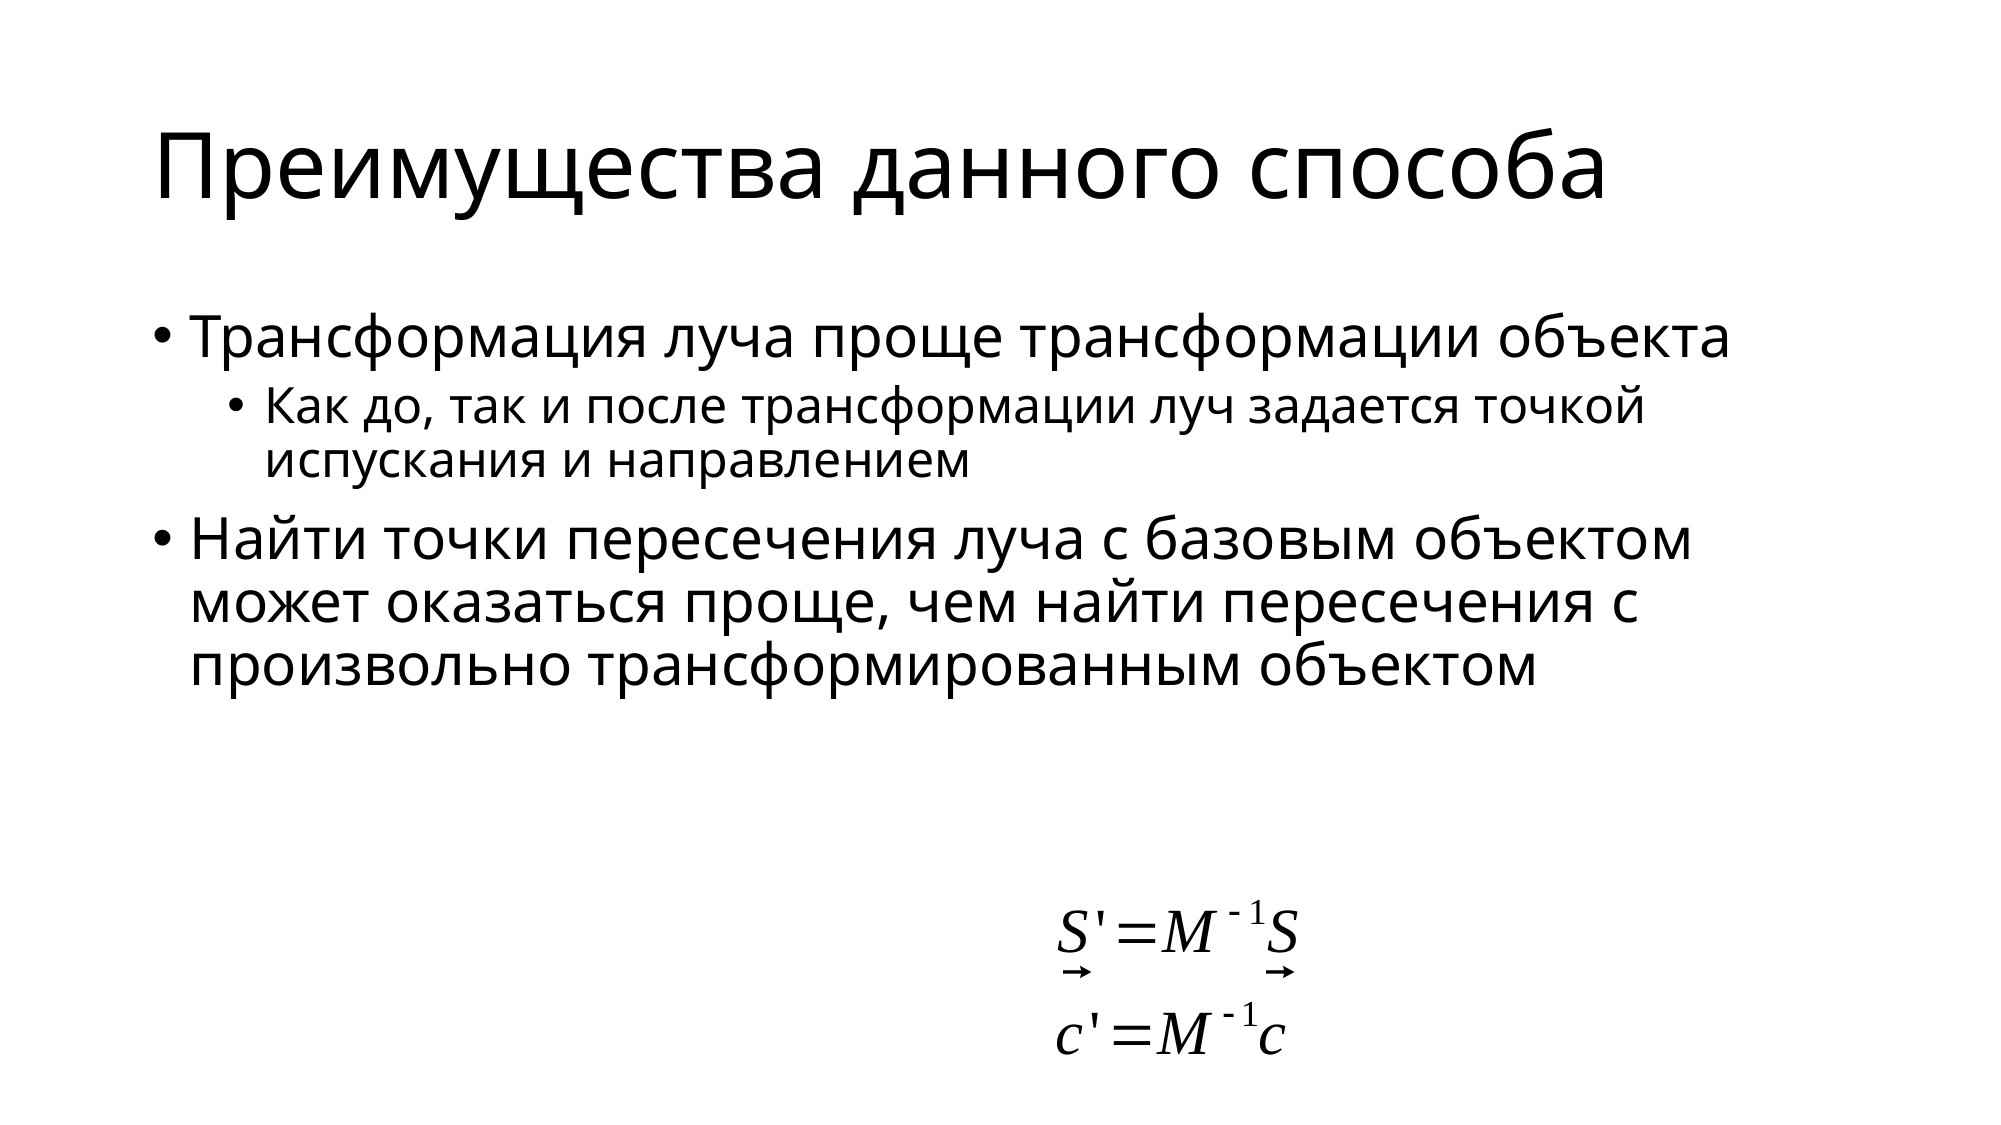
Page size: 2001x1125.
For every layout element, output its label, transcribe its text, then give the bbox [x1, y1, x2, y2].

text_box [1046, 880, 1316, 1071]
title Преимущества данного способа [137, 59, 1863, 278]
list Трансформация луча проще трансформации объекта Как до, так и после трансформации луч задается точкой испускания и направлением Найти точки пересечения луча с базовым объектом может оказаться проще, чем найти пересечения с произвольно трансформированным объектом [137, 299, 1863, 1014]
